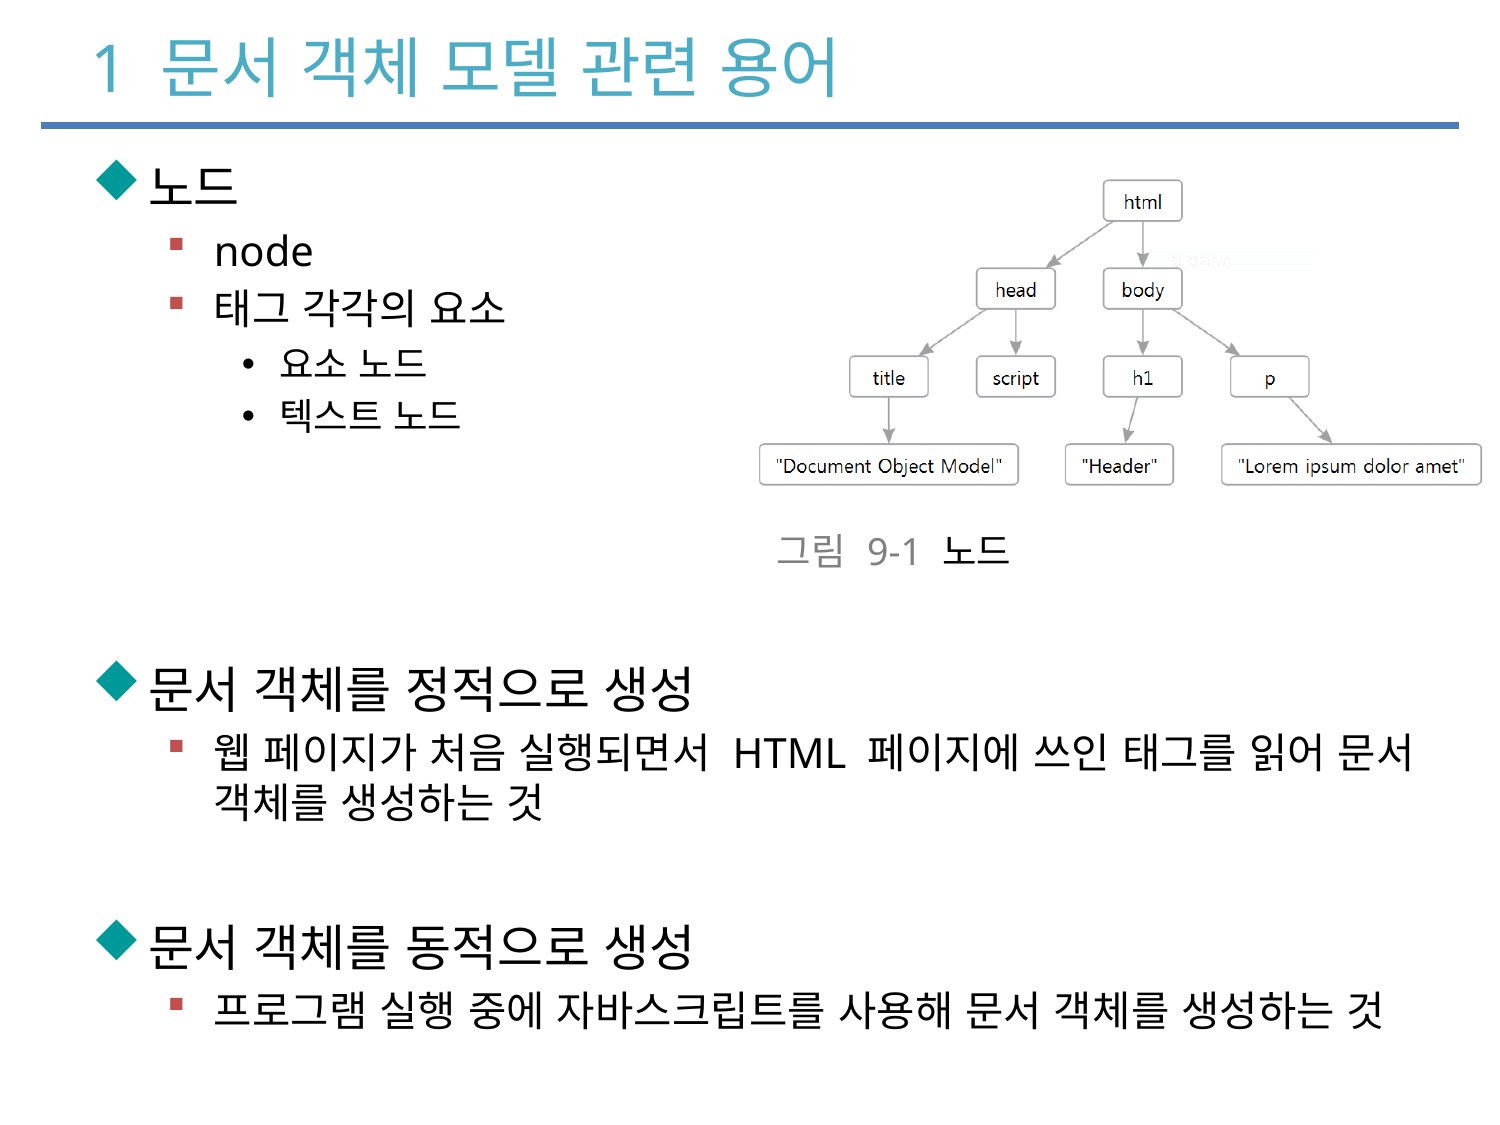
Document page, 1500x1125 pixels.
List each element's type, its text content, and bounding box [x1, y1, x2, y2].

table_header 그림 9-1 노드 [763, 515, 1352, 583]
picture [749, 172, 1496, 492]
list 노드 node 태그 각각의 요소 요소 노드 텍스트 노드 문서 객체를 정적으로 생성 웹 페이지가 처음 실행되면서 HTML 페이지에 쓰인 태그를 읽어 문서 객체를 생성하는 것 문서 객체를 동적으로 생성 프로그램 실행 중에 자바스크립트를 사용해 문서 객체를 생성하는 것 [76, 148, 1459, 1094]
title 1 문서 객체 모델 관련 용어 [75, 19, 1425, 114]
